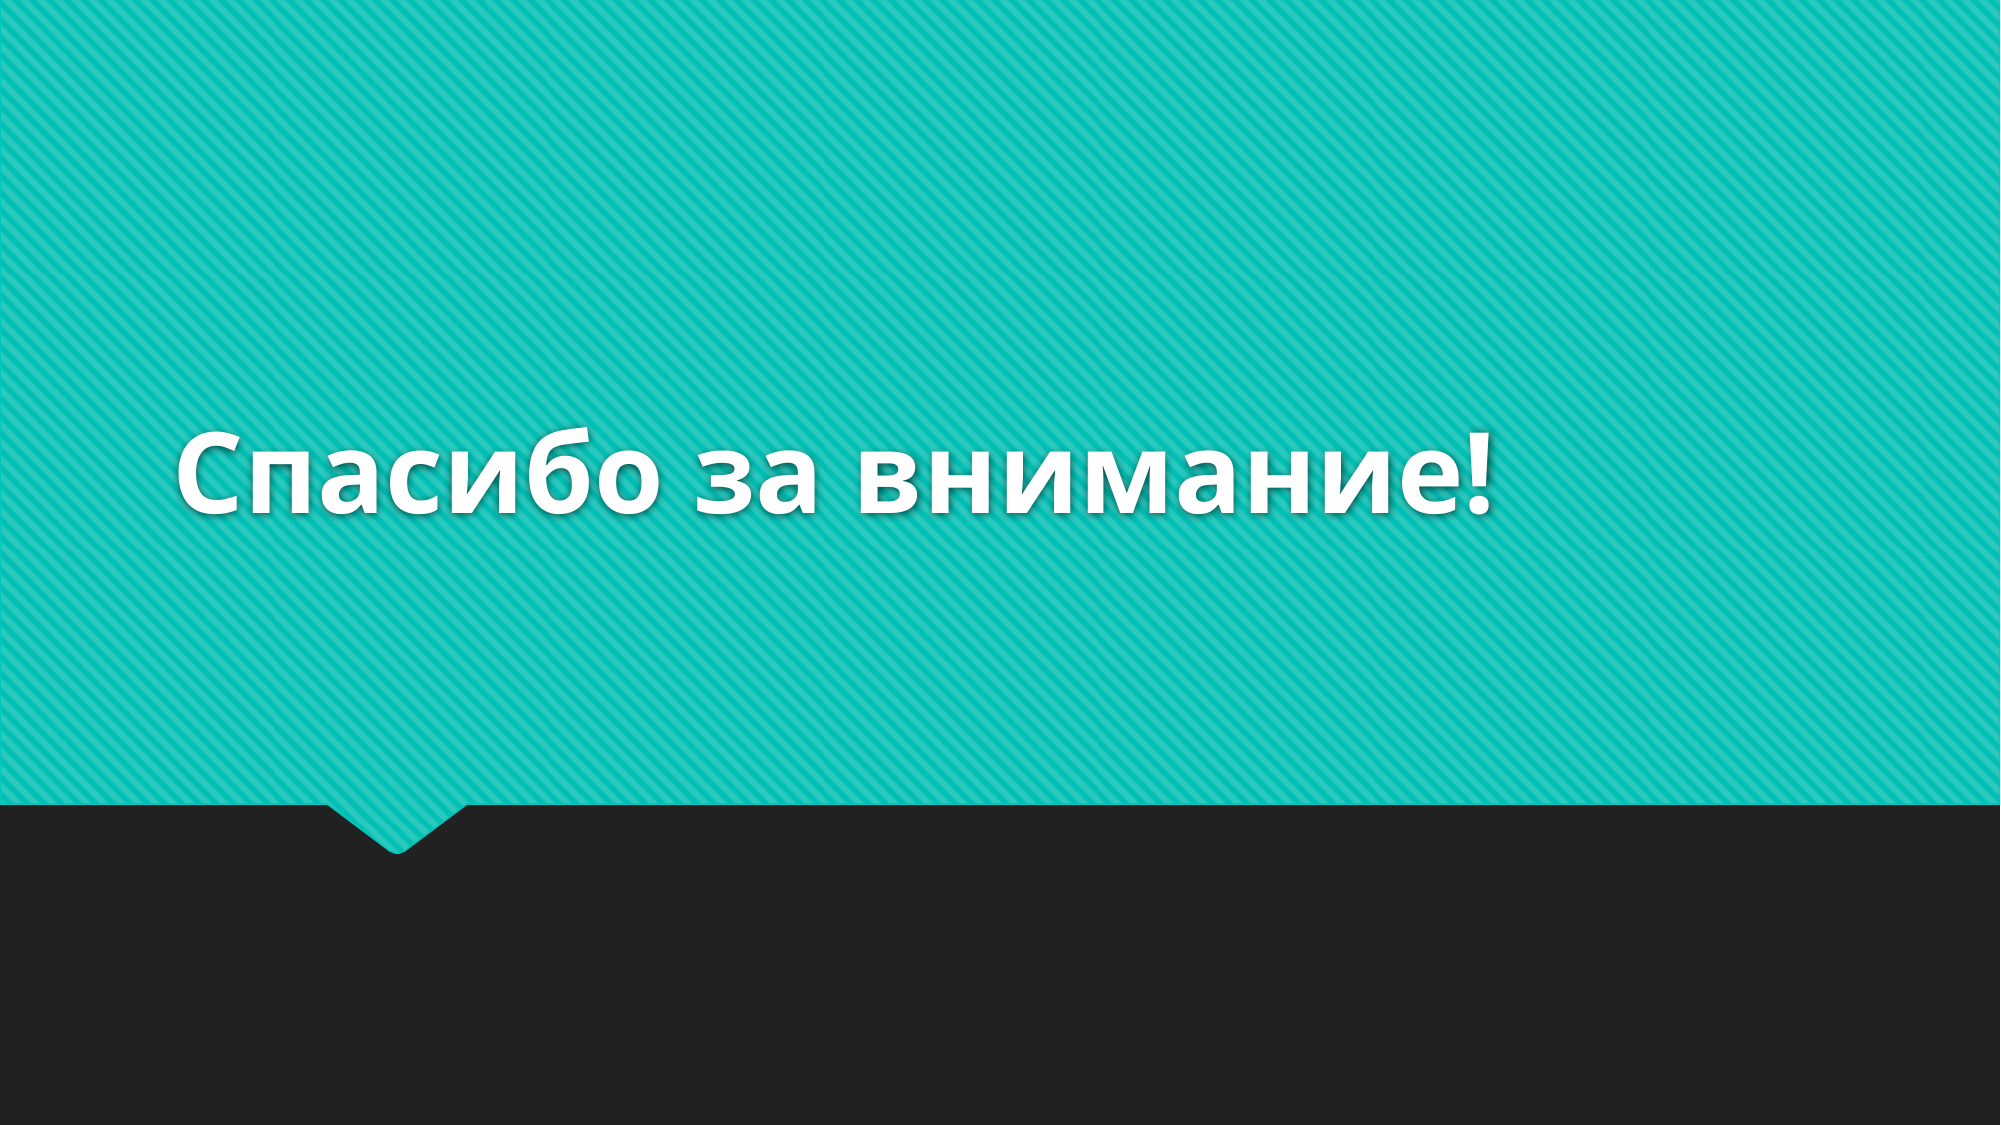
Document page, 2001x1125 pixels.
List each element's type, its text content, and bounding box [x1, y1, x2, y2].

title Спасибо за внимание! [157, 56, 1893, 544]
